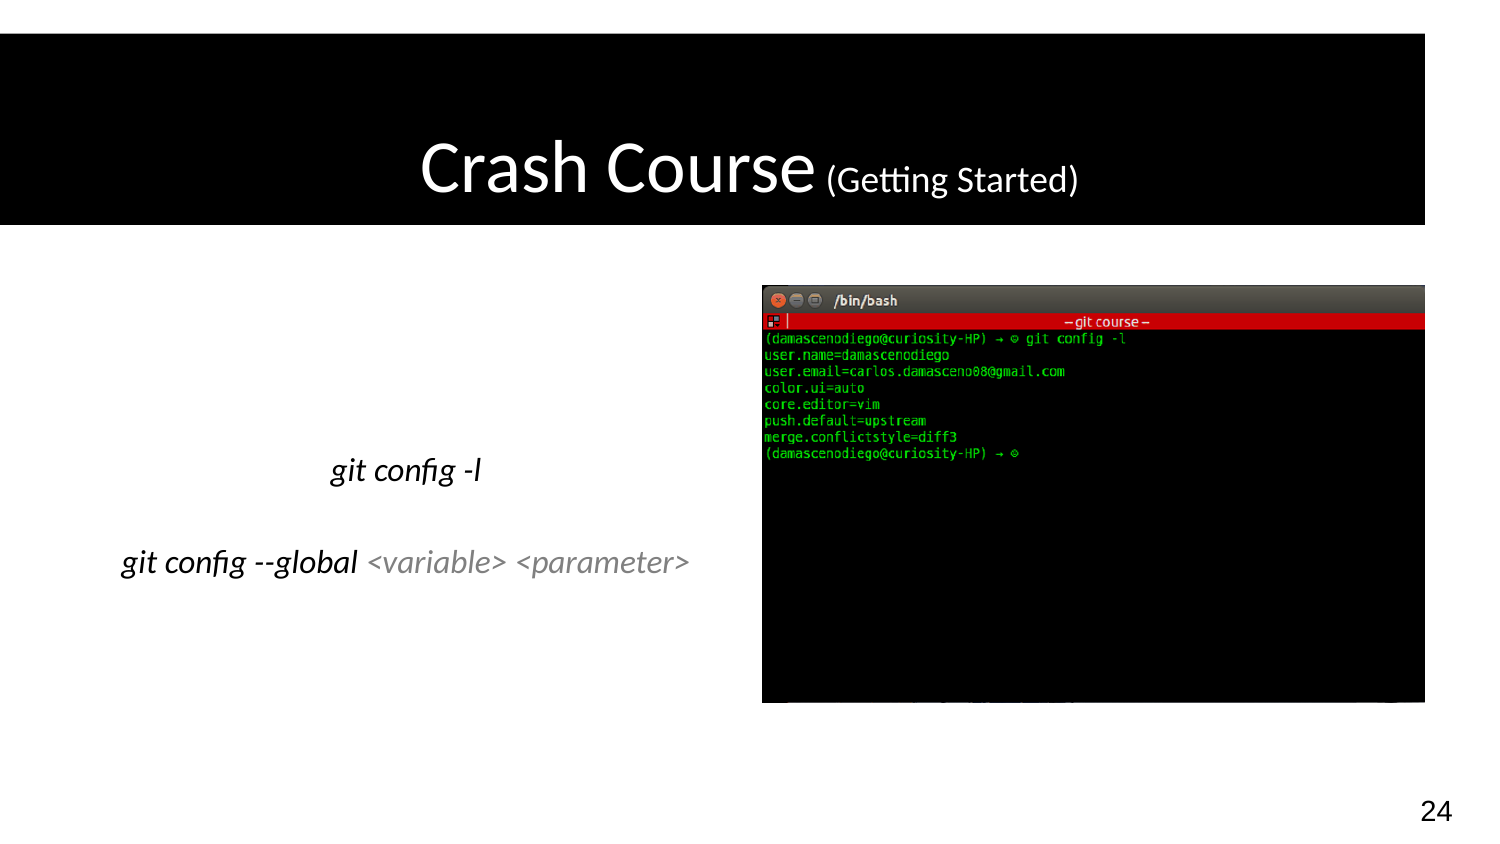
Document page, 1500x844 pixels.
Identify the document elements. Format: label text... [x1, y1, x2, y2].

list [762, 285, 1426, 703]
list git config -l git config --global <variable> <parameter> [75, 234, 738, 754]
title Crash Course (Getting Started) [75, 33, 1425, 223]
